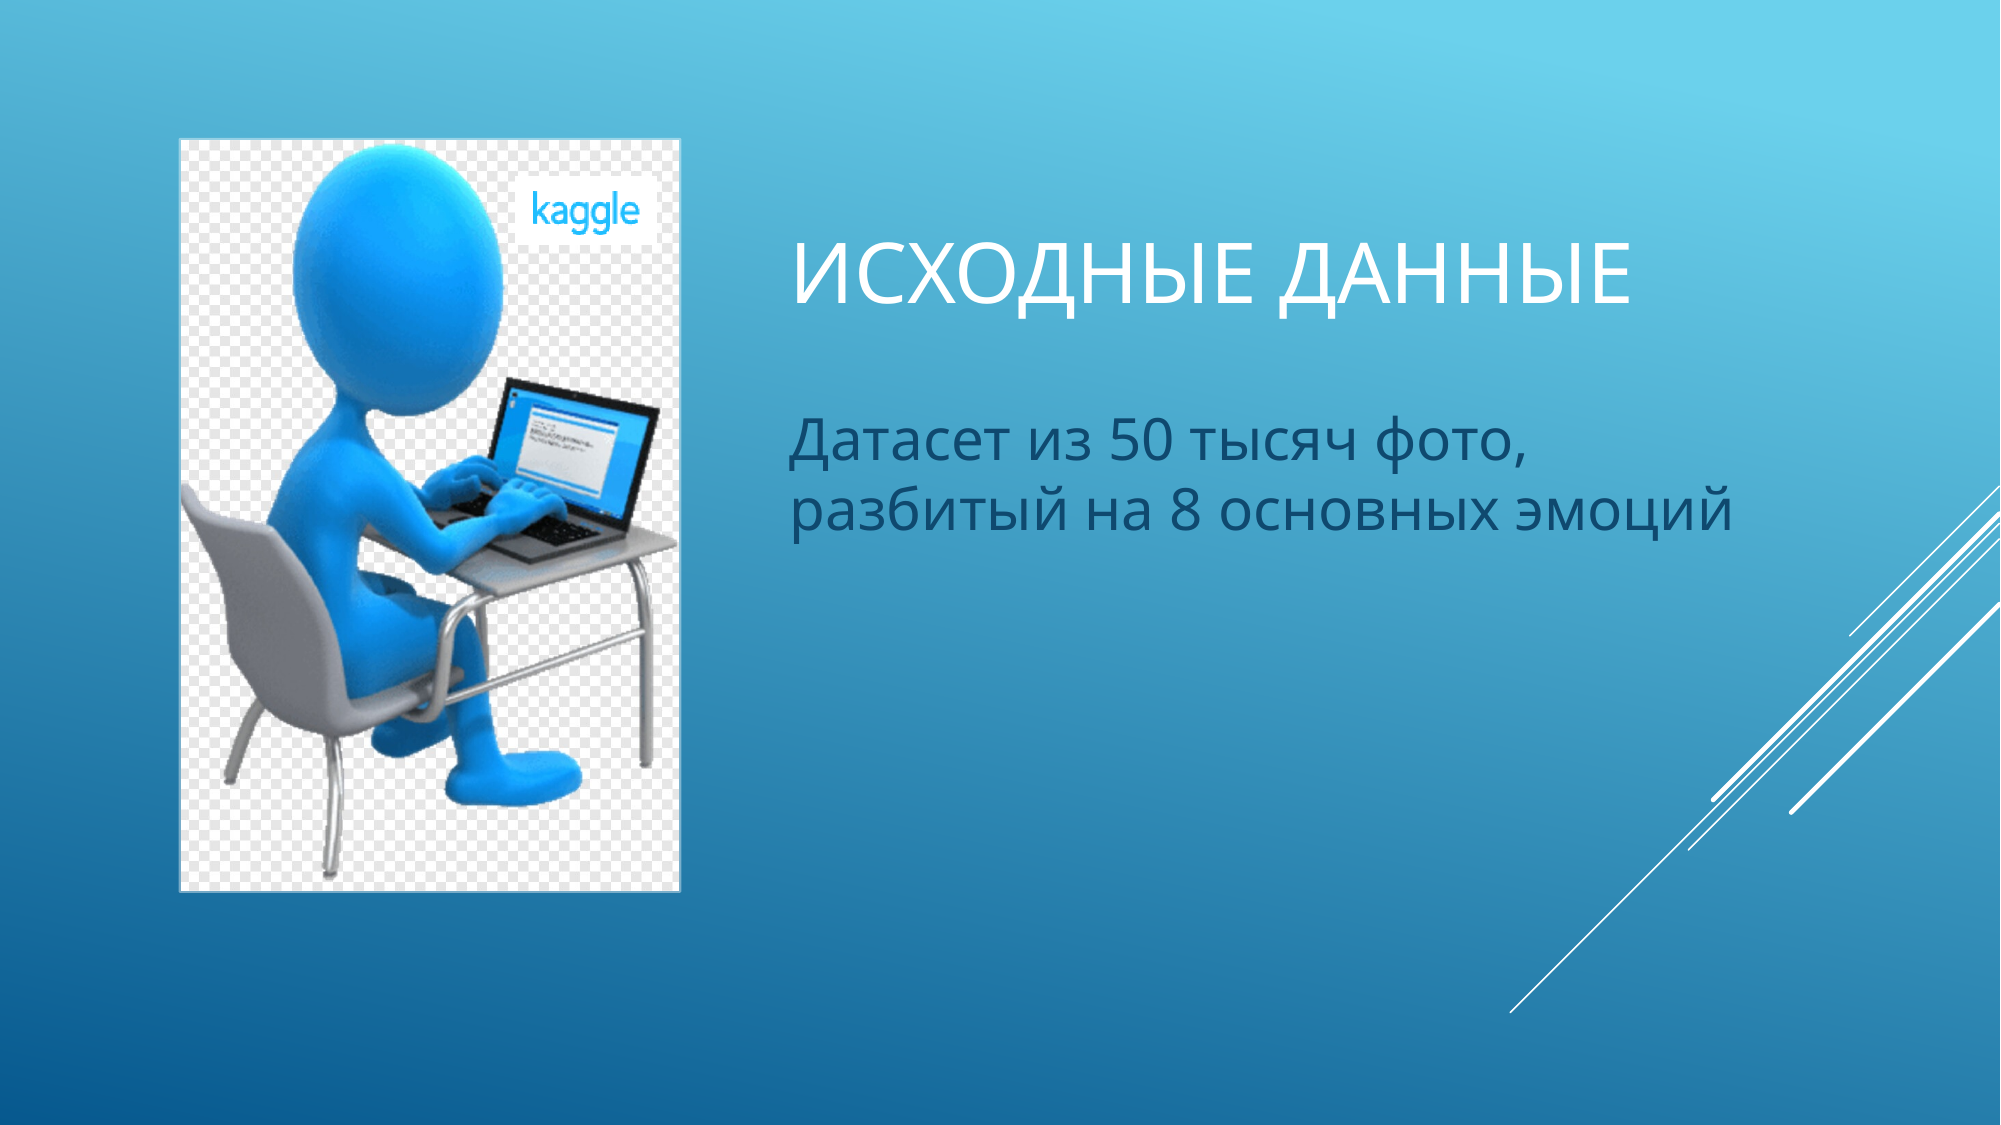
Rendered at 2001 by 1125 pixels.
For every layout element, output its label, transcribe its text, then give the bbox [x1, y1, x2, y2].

title Исходные данные [774, 140, 1763, 328]
list Датасет из 50 тысяч фото, разбитый на 8 основных эмоций [774, 394, 1763, 731]
picture [180, 140, 679, 891]
